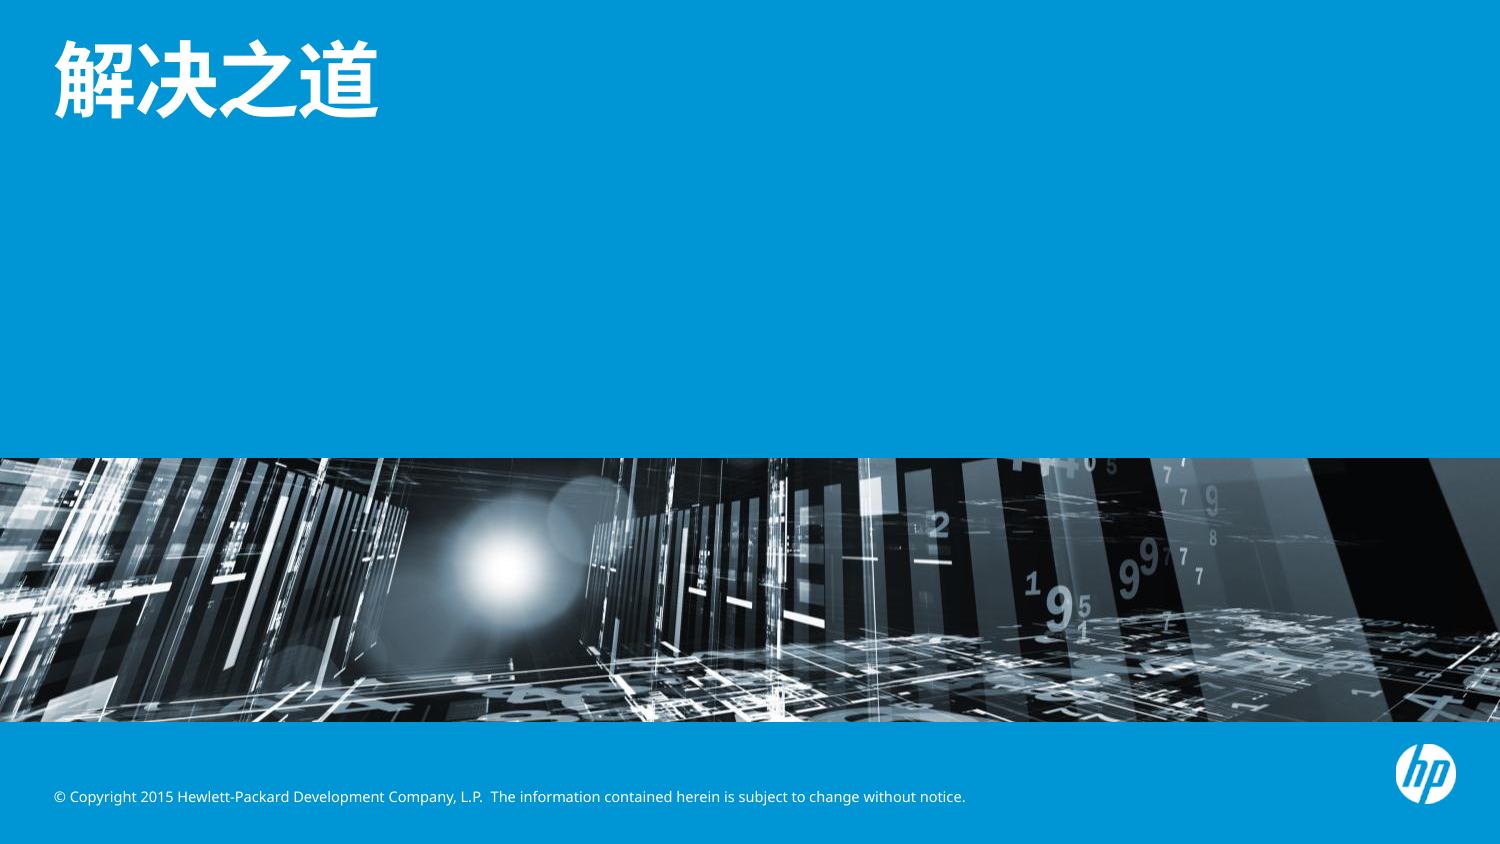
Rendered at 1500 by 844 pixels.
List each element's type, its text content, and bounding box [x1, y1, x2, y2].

picture [1433, 765, 1443, 783]
title 解决之道 [53, 39, 1239, 369]
picture [0, 459, 1500, 721]
picture [1397, 745, 1455, 803]
